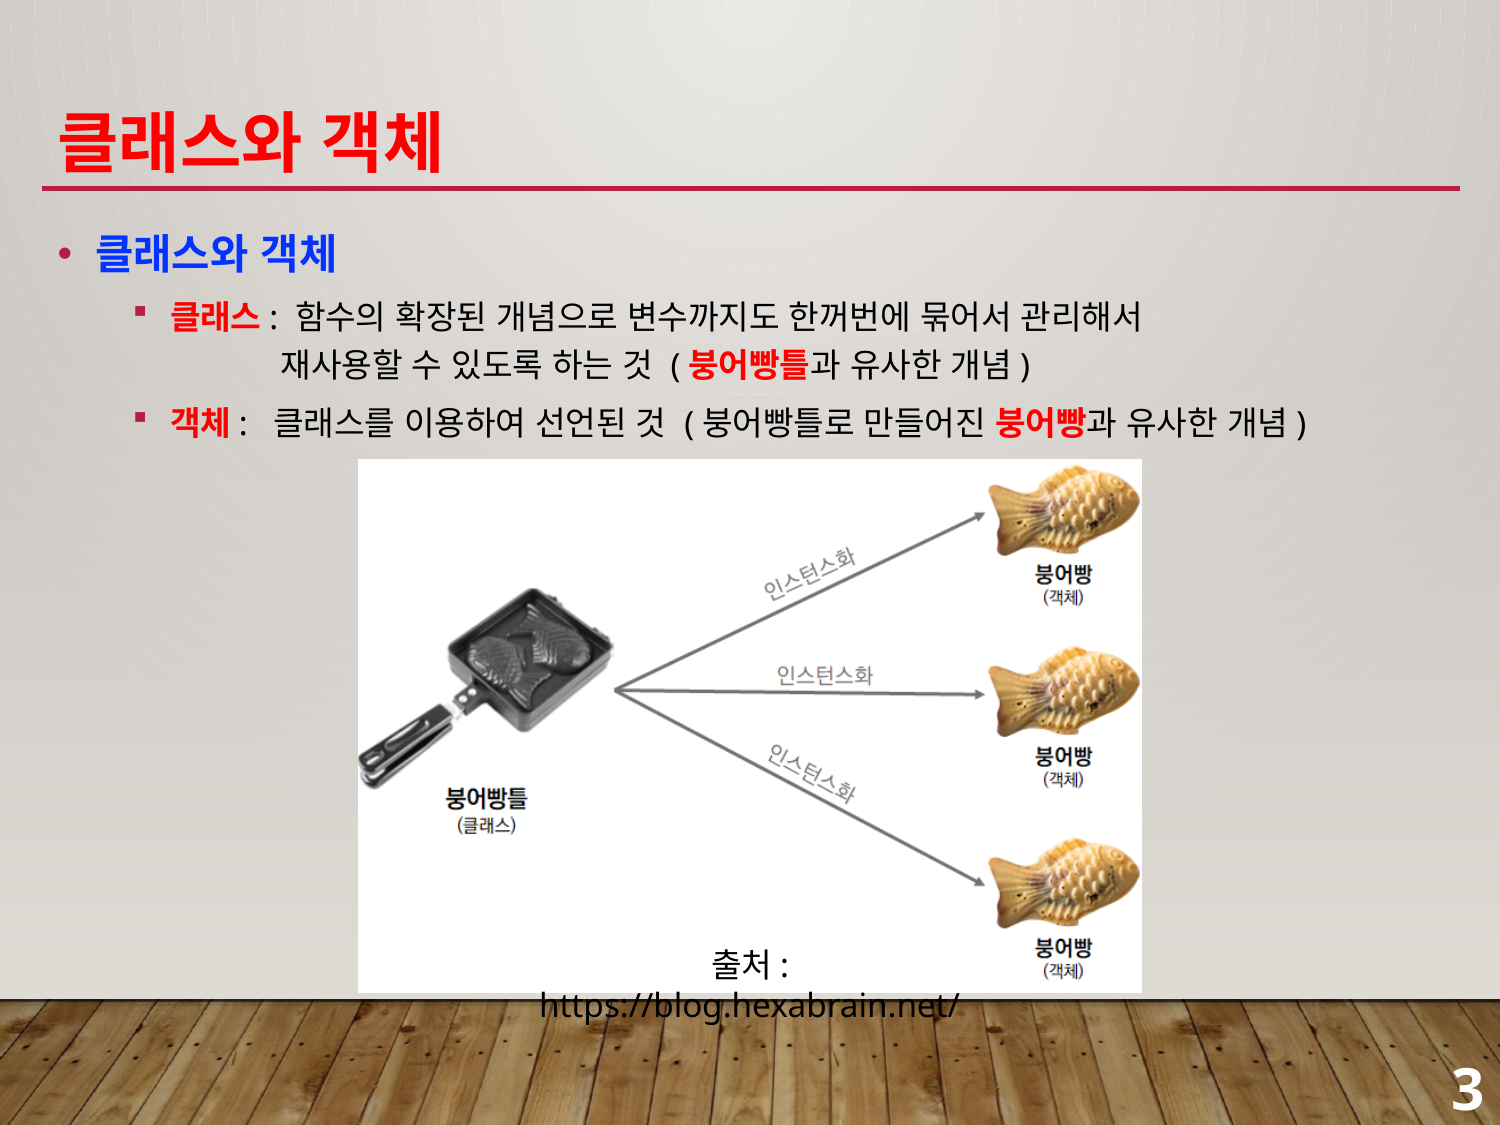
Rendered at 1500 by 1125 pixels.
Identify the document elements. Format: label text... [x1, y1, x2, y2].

picture [757, 1001, 766, 1006]
picture [921, 1001, 930, 1006]
picture [687, 1001, 697, 1015]
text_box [358, 459, 1142, 993]
picture [0, 999, 1500, 1125]
picture [792, 1008, 800, 1015]
picture [844, 1008, 852, 1015]
title 클래스와 객체 [42, 16, 1461, 189]
picture [774, 999, 783, 1005]
picture [812, 1001, 822, 1015]
picture [707, 1001, 717, 1015]
picture [659, 1001, 669, 1015]
picture [589, 1001, 599, 1015]
list 클래스와 객체 클래스: 함수의 확장된 개념으로 변수까지도 한꺼번에 묶어서 관리해서 재사용할 수 있도록 하는 것 (붕어빵틀과 유사한 개념) 객체: 클래스를 이용하여 선언된 것 (붕어빵틀로 만들어진 붕어빵과 유사한 개념) [42, 210, 1461, 993]
